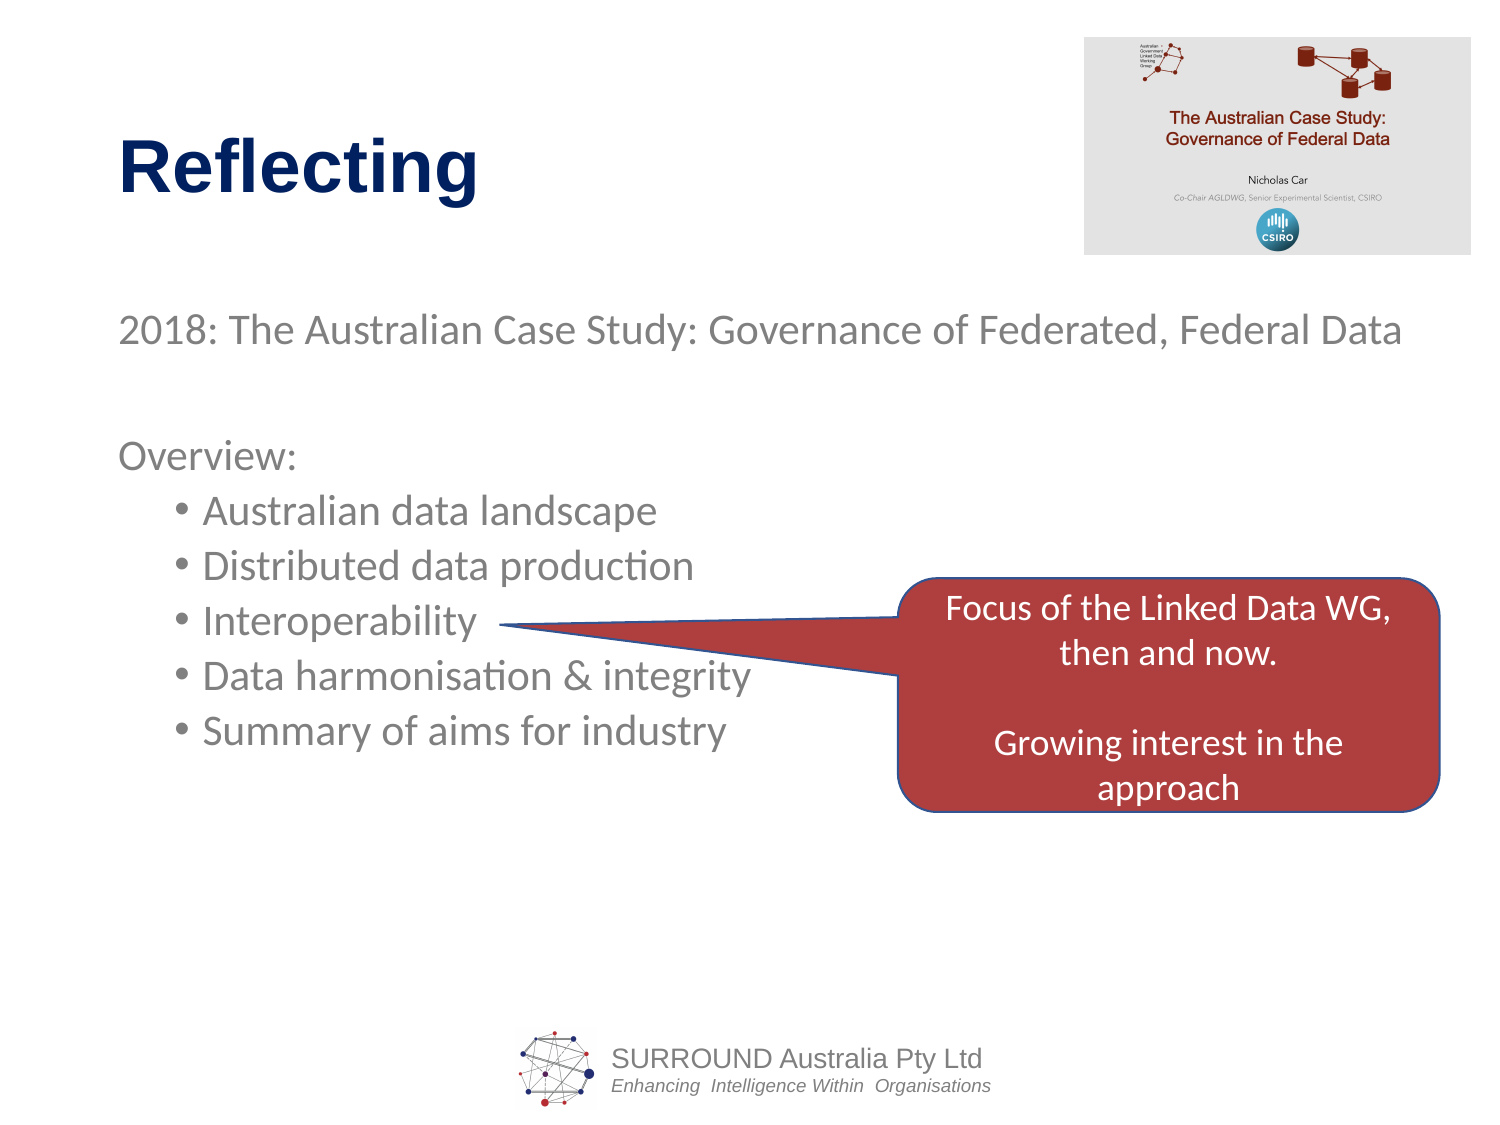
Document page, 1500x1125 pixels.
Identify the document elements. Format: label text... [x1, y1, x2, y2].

title Reflecting [103, 59, 1397, 278]
picture [515, 1027, 597, 1110]
text_box Focus of the Linked Data WG, then and now. Growing interest in the approach [499, 577, 1441, 813]
list 2018: The Australian Case Study: Governance of Federated, Federal Data Overview: Australian data landscape Distributed data production Interoperability Data harmonisation & integrity Summary of aims for industry [103, 299, 1434, 1014]
picture [1083, 37, 1471, 255]
